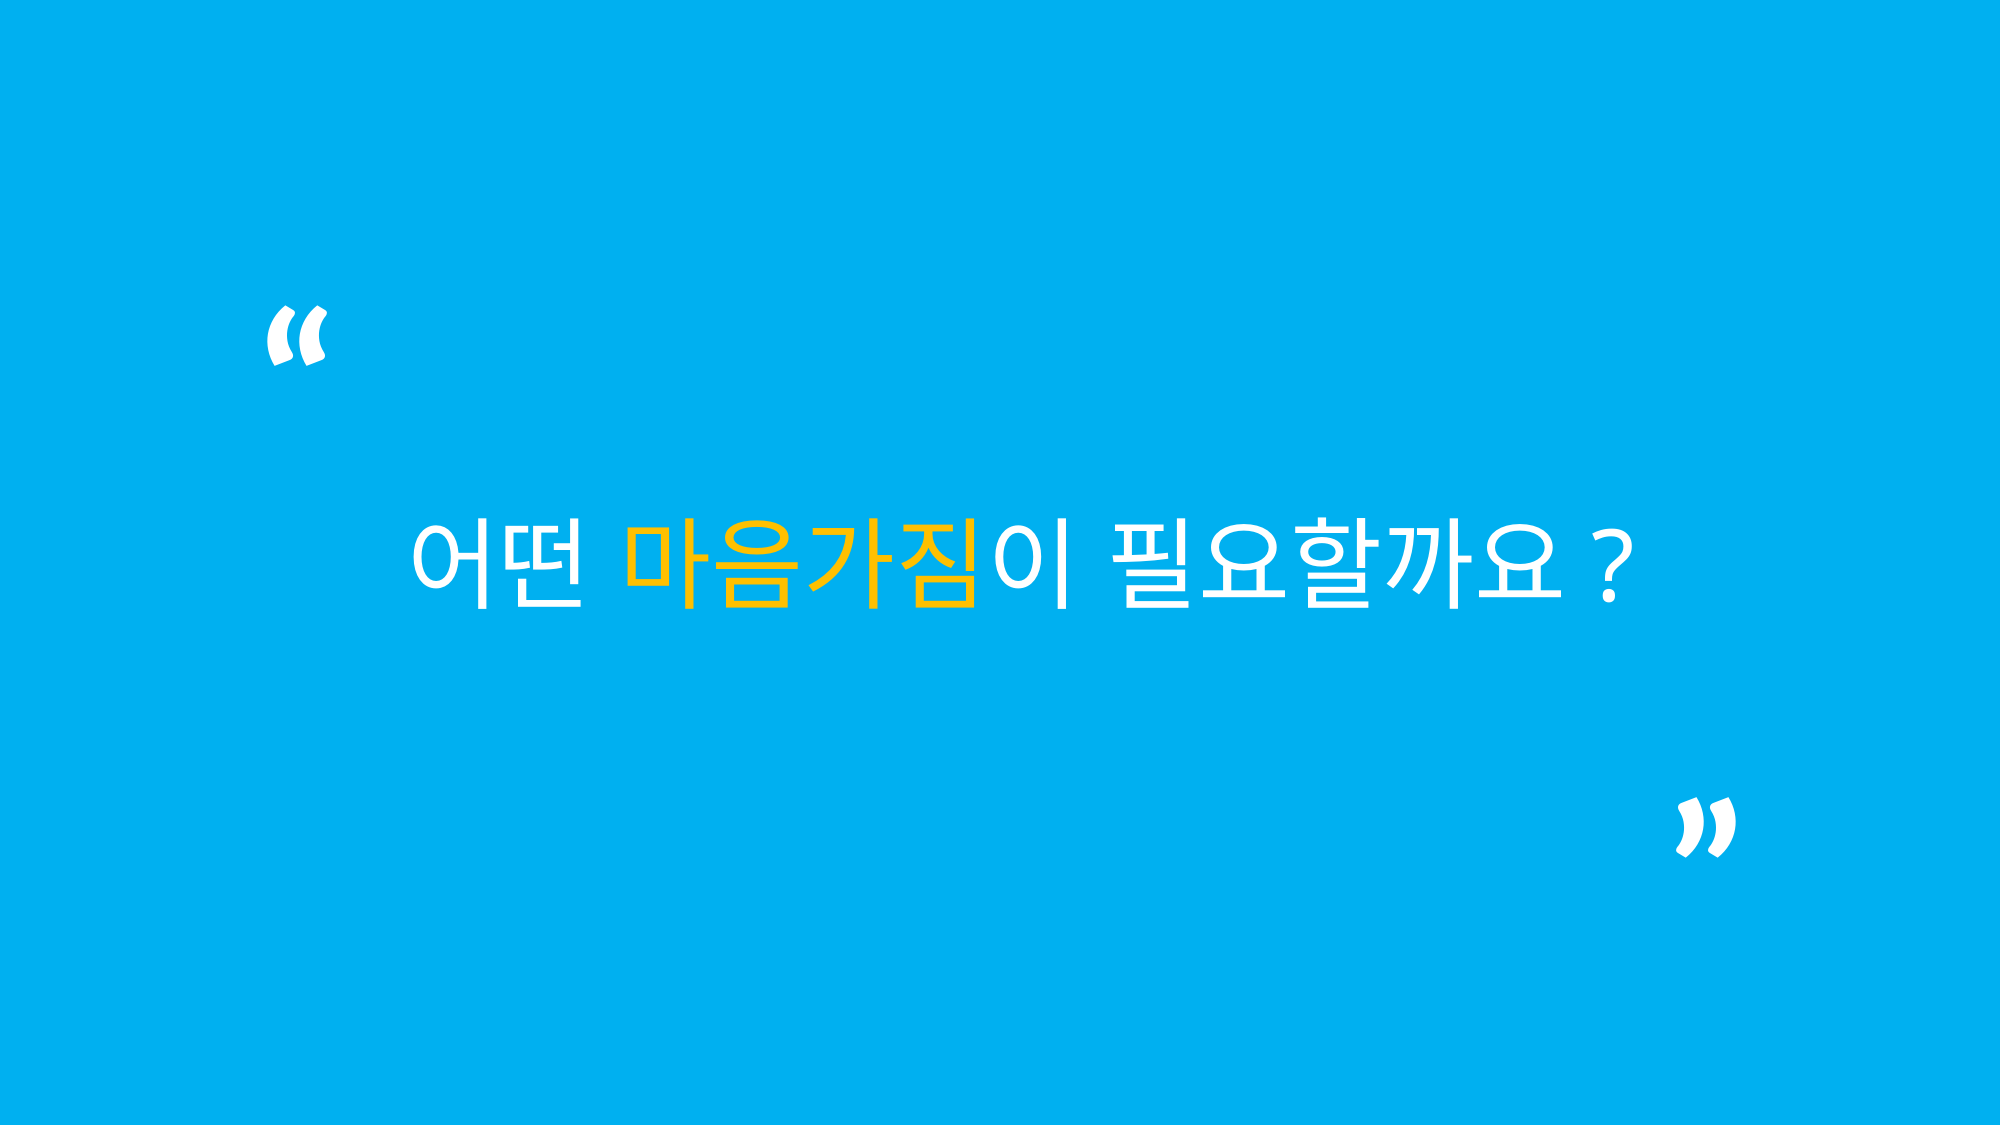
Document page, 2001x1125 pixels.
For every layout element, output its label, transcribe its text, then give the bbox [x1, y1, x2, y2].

text_box “ [1649, 662, 1766, 918]
text_box 어떤 마음가짐이 필요할까요? [392, 494, 1650, 629]
text_box “ [238, 246, 356, 502]
text_box [0, 0, 2000, 1125]
